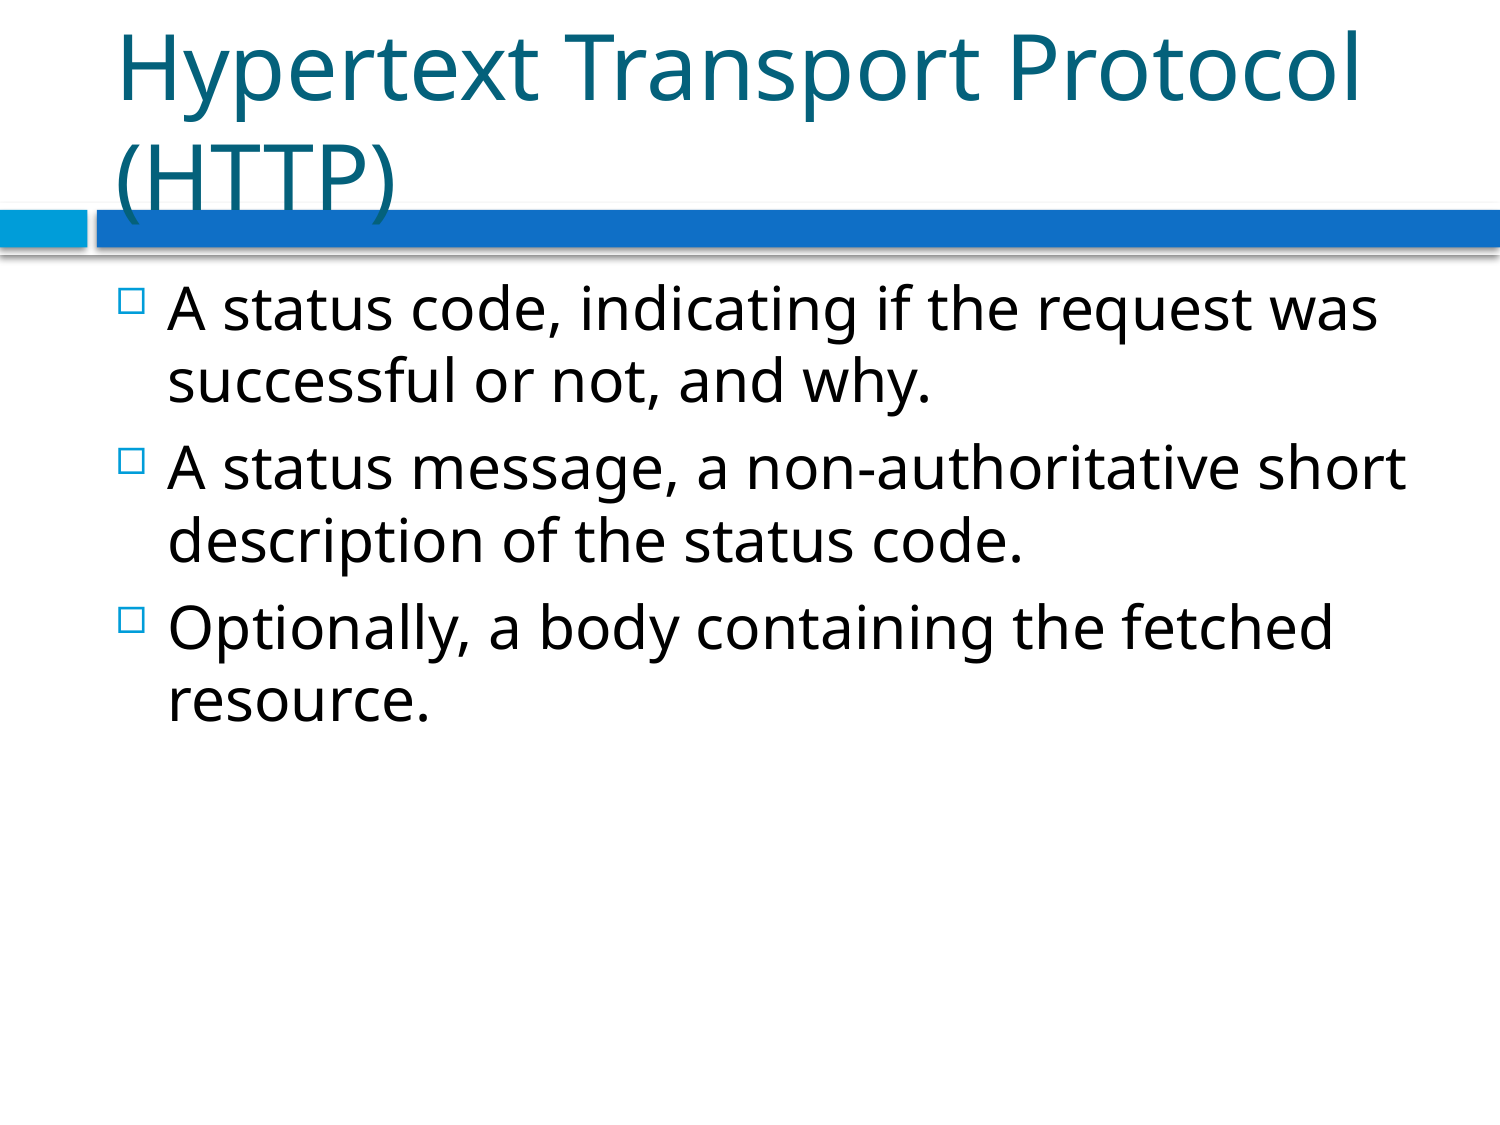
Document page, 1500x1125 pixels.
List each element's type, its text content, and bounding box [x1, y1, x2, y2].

list A status code, indicating if the request was successful or not, and why. A status message, a non-authoritative short description of the status code. Optionally, a body containing the fetched resource. [100, 262, 1439, 1001]
title Hypertext Transport Protocol (HTTP) [100, 37, 1439, 201]
slide_number [0, 208, 88, 249]
